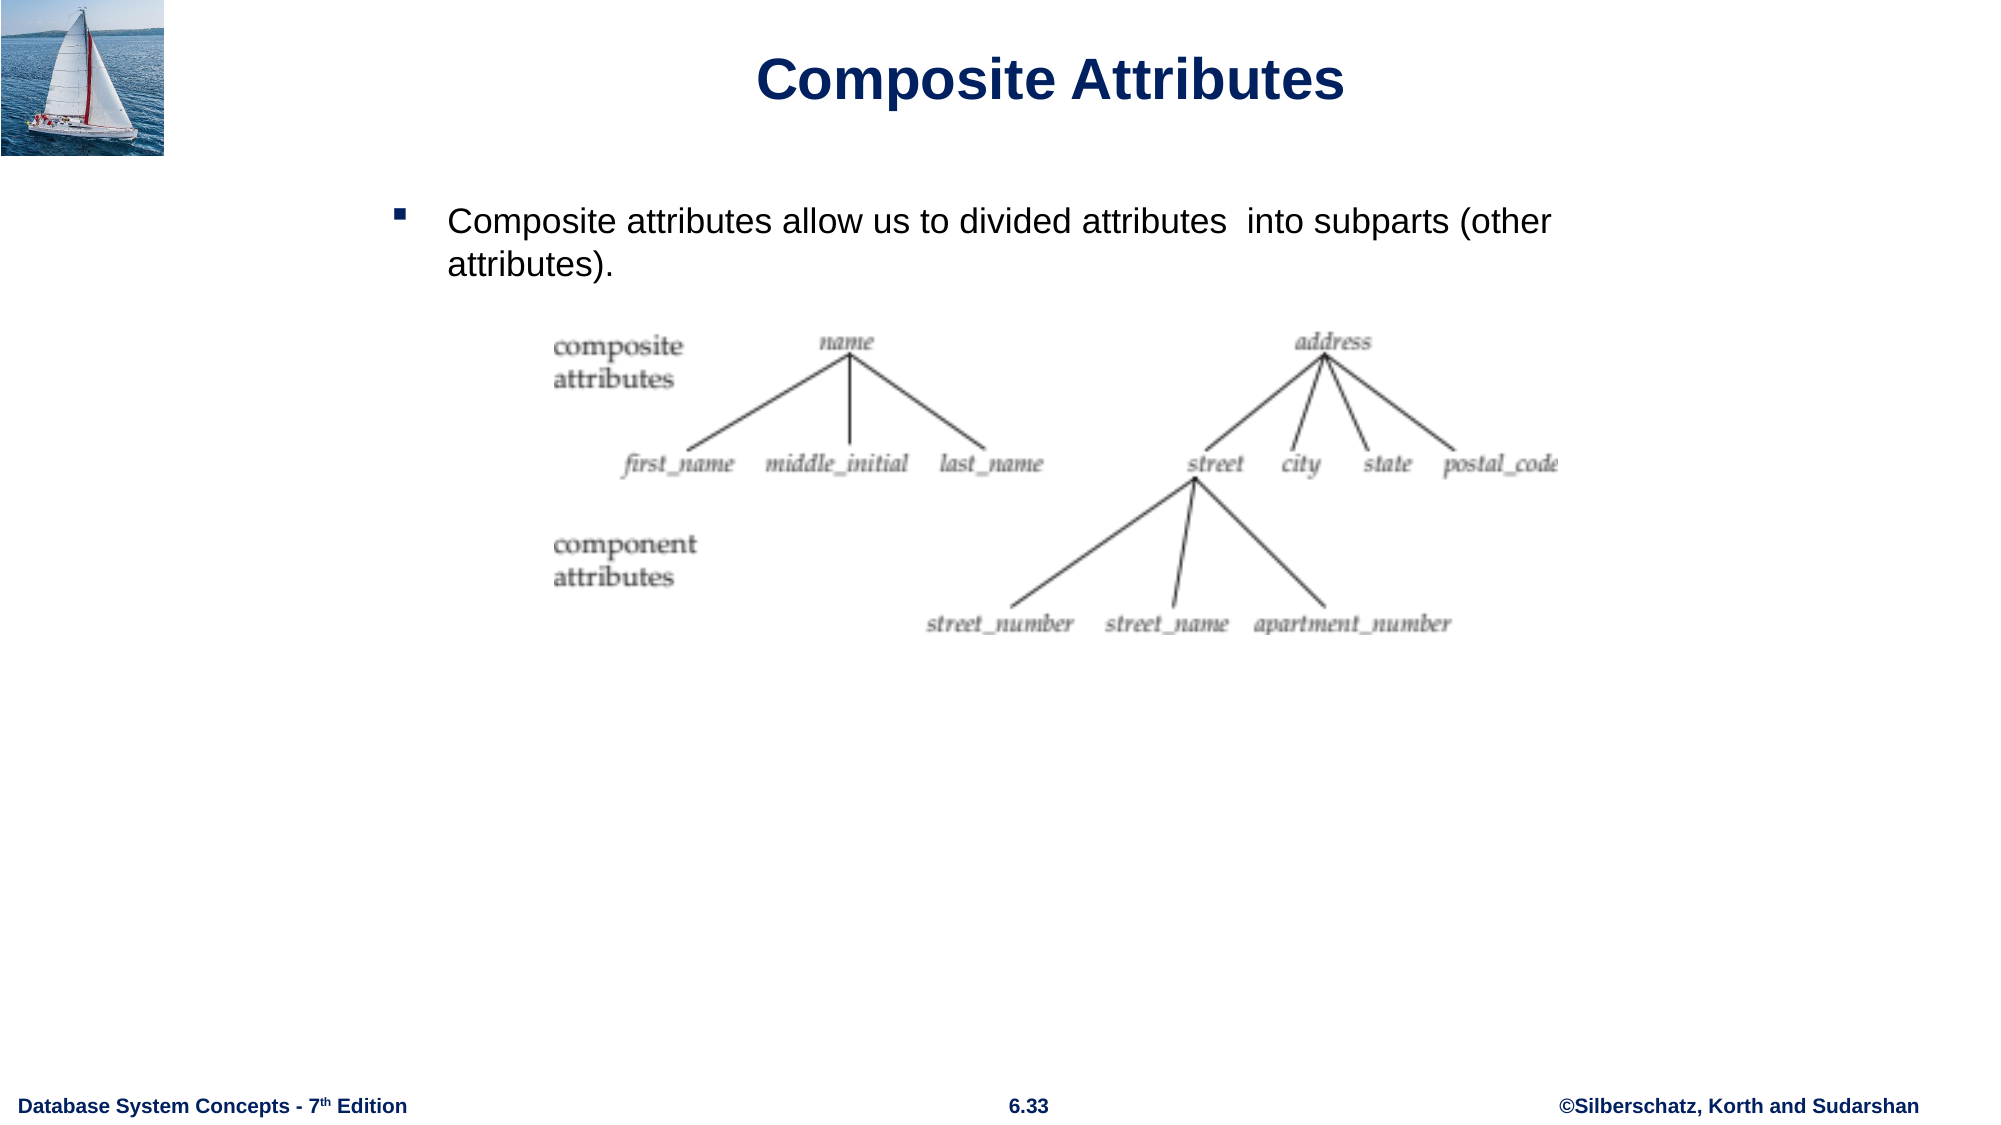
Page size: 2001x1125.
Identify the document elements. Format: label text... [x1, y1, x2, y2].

picture [553, 325, 1559, 636]
picture [1, 0, 164, 156]
title Composite Attributes [167, 18, 1935, 120]
list Composite attributes allow us to divided attributes into subparts (other attributes). [376, 190, 1616, 339]
